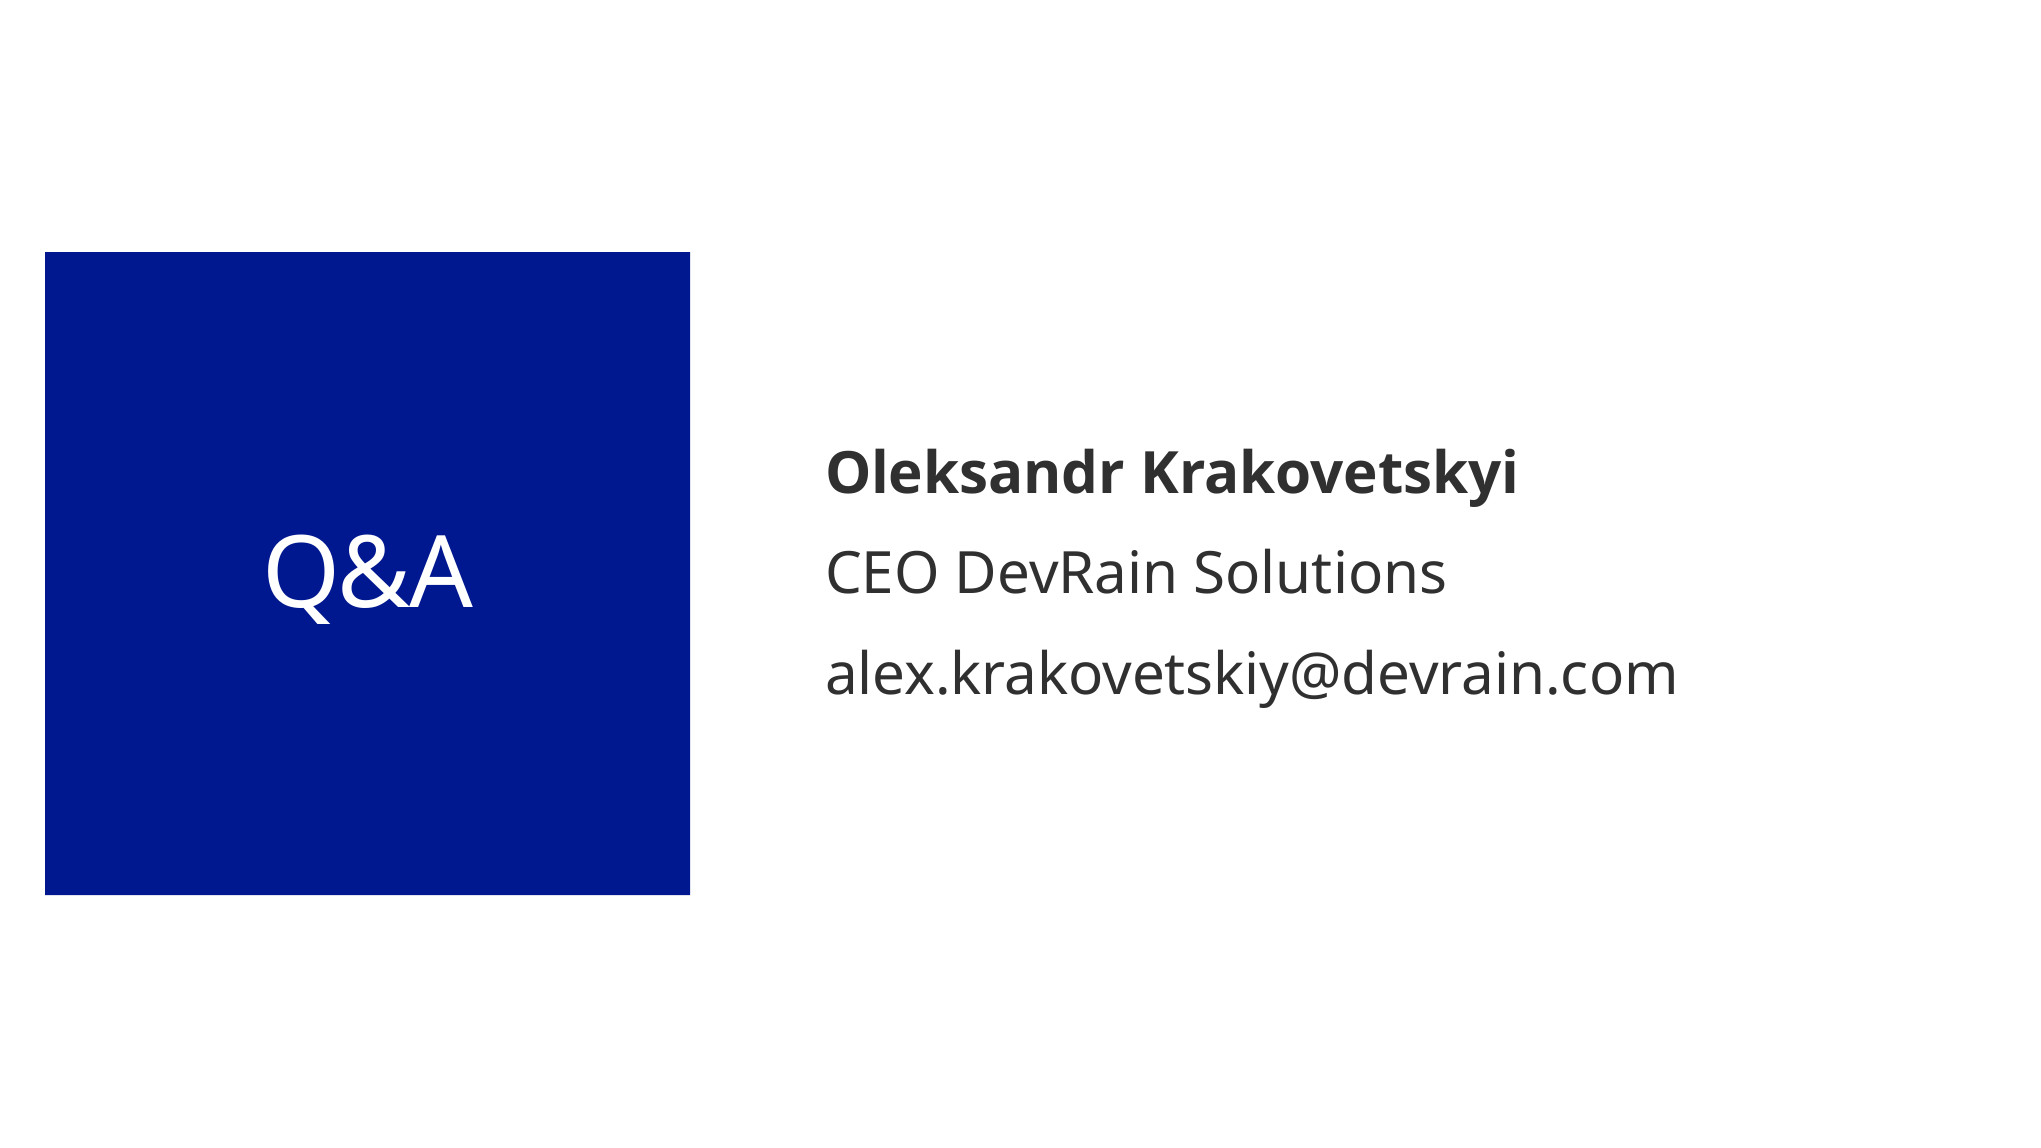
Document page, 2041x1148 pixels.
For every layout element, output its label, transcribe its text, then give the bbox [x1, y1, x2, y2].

title Q&A [45, 252, 691, 896]
list Oleksandr Krakovetskyi CEO DevRain Solutions alex.krakovetskiy@devrain.com [795, 498, 1996, 649]
